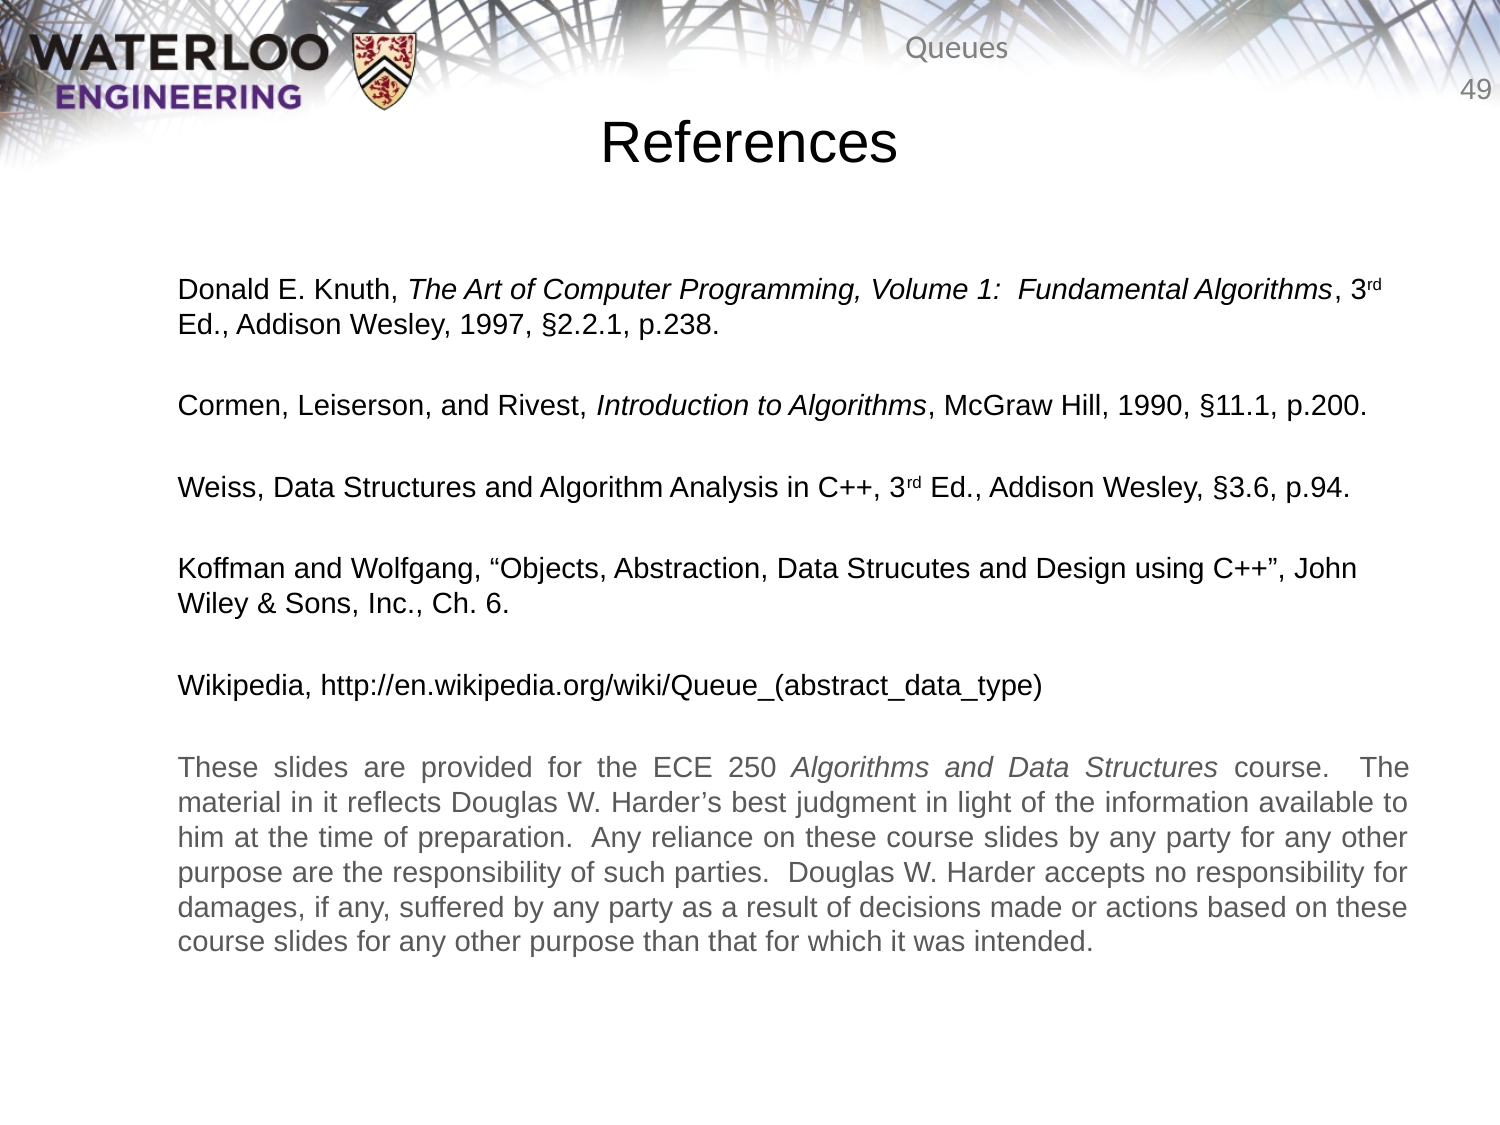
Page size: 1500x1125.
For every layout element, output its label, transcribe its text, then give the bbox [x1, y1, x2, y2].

list Donald E. Knuth, The Art of Computer Programming, Volume 1: Fundamental Algorithms, 3rd Ed., Addison Wesley, 1997, §2.2.1, p.238. Cormen, Leiserson, and Rivest, Introduction to Algorithms, McGraw Hill, 1990, §11.1, p.200. Weiss, Data Structures and Algorithm Analysis in C++, 3rd Ed., Addison Wesley, §3.6, p.94. Koffman and Wolfgang, “Objects, Abstraction, Data Strucutes and Design using C++”, John Wiley & Sons, Inc., Ch. 6. Wikipedia, http://en.wikipedia.org/wiki/Queue_(abstract_data_type) These slides are provided for the ECE 250 Algorithms and Data Structures course. The material in it reflects Douglas W. Harder’s best judgment in light of the information available to him at the time of preparation. Any reliance on these course slides by any party for any other purpose are the responsibility of such parties. Douglas W. Harder accepts no responsibility for damages, if any, suffered by any party as a result of decisions made or actions based on these course slides for any other purpose than that for which it was intended. [74, 262, 1426, 1006]
picture [0, 0, 1500, 1125]
title References [74, 44, 1426, 233]
